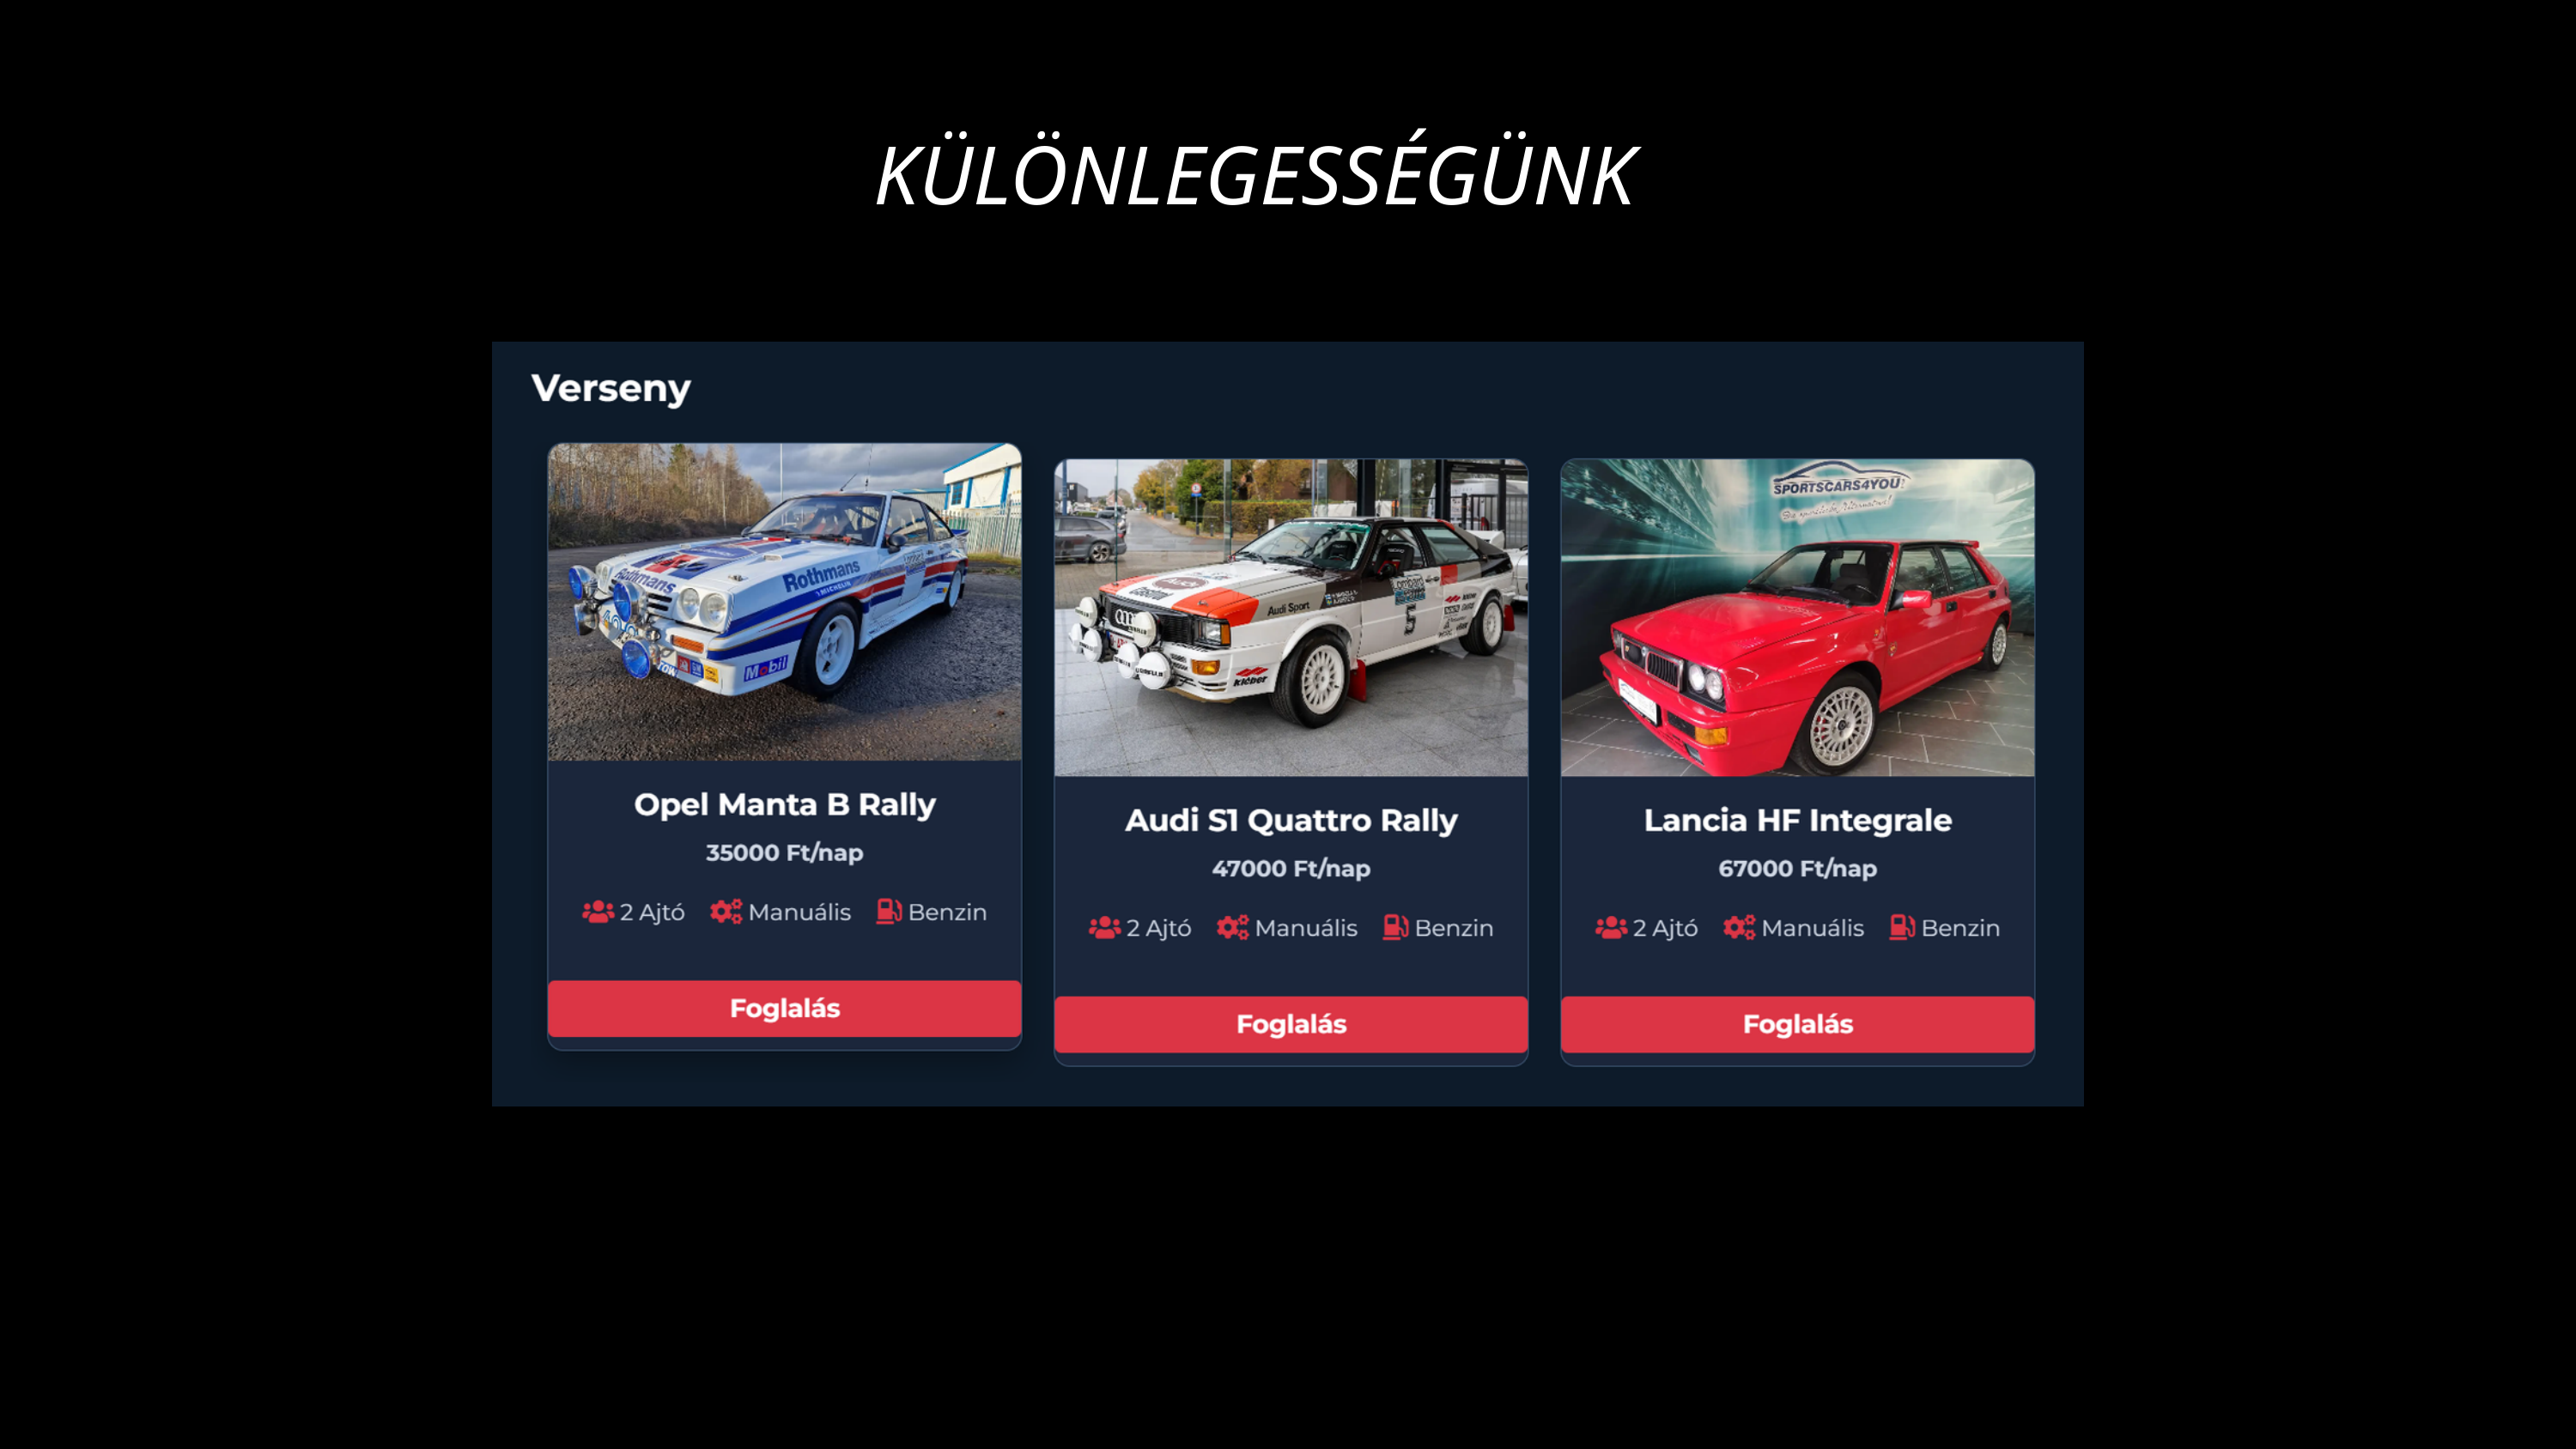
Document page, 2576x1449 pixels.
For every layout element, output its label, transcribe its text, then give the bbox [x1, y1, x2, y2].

text_box [492, 342, 2084, 1106]
text_box KÜLÖNLEGESSÉGÜNK [762, 107, 1747, 221]
